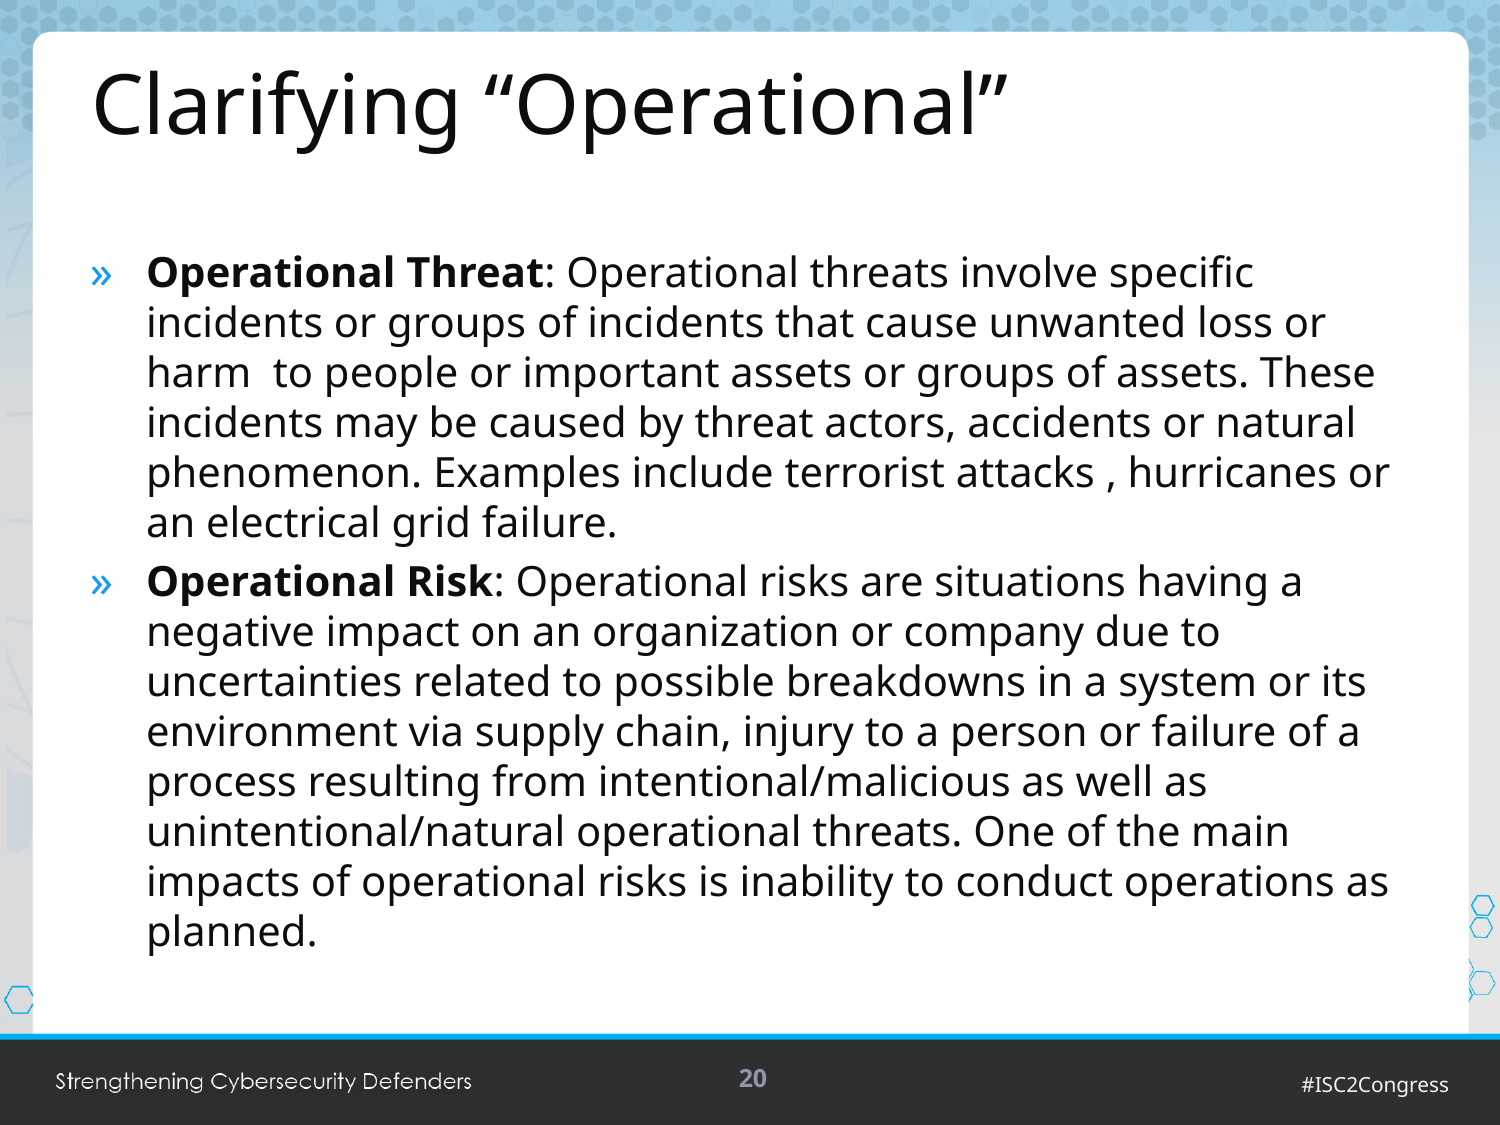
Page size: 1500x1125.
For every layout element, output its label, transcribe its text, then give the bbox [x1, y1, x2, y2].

list Operational Threat: Operational threats involve specific incidents or groups of incidents that cause unwanted loss or harm to people or important assets or groups of assets. These incidents may be caused by threat actors, accidents or natural phenomenon. Examples include terrorist attacks , hurricanes or an electrical grid failure. Operational Risk: Operational risks are situations having a negative impact on an organization or company due to uncertainties related to possible breakdowns in a system or its environment via supply chain, injury to a person or failure of a process resulting from intentional/malicious as well as unintentional/natural operational threats. One of the main impacts of operational risks is inability to conduct operations as planned. [75, 238, 1425, 977]
picture [0, 0, 1500, 1033]
title Clarifying “Operational” [76, 23, 1392, 180]
picture [0, 1040, 1500, 1125]
